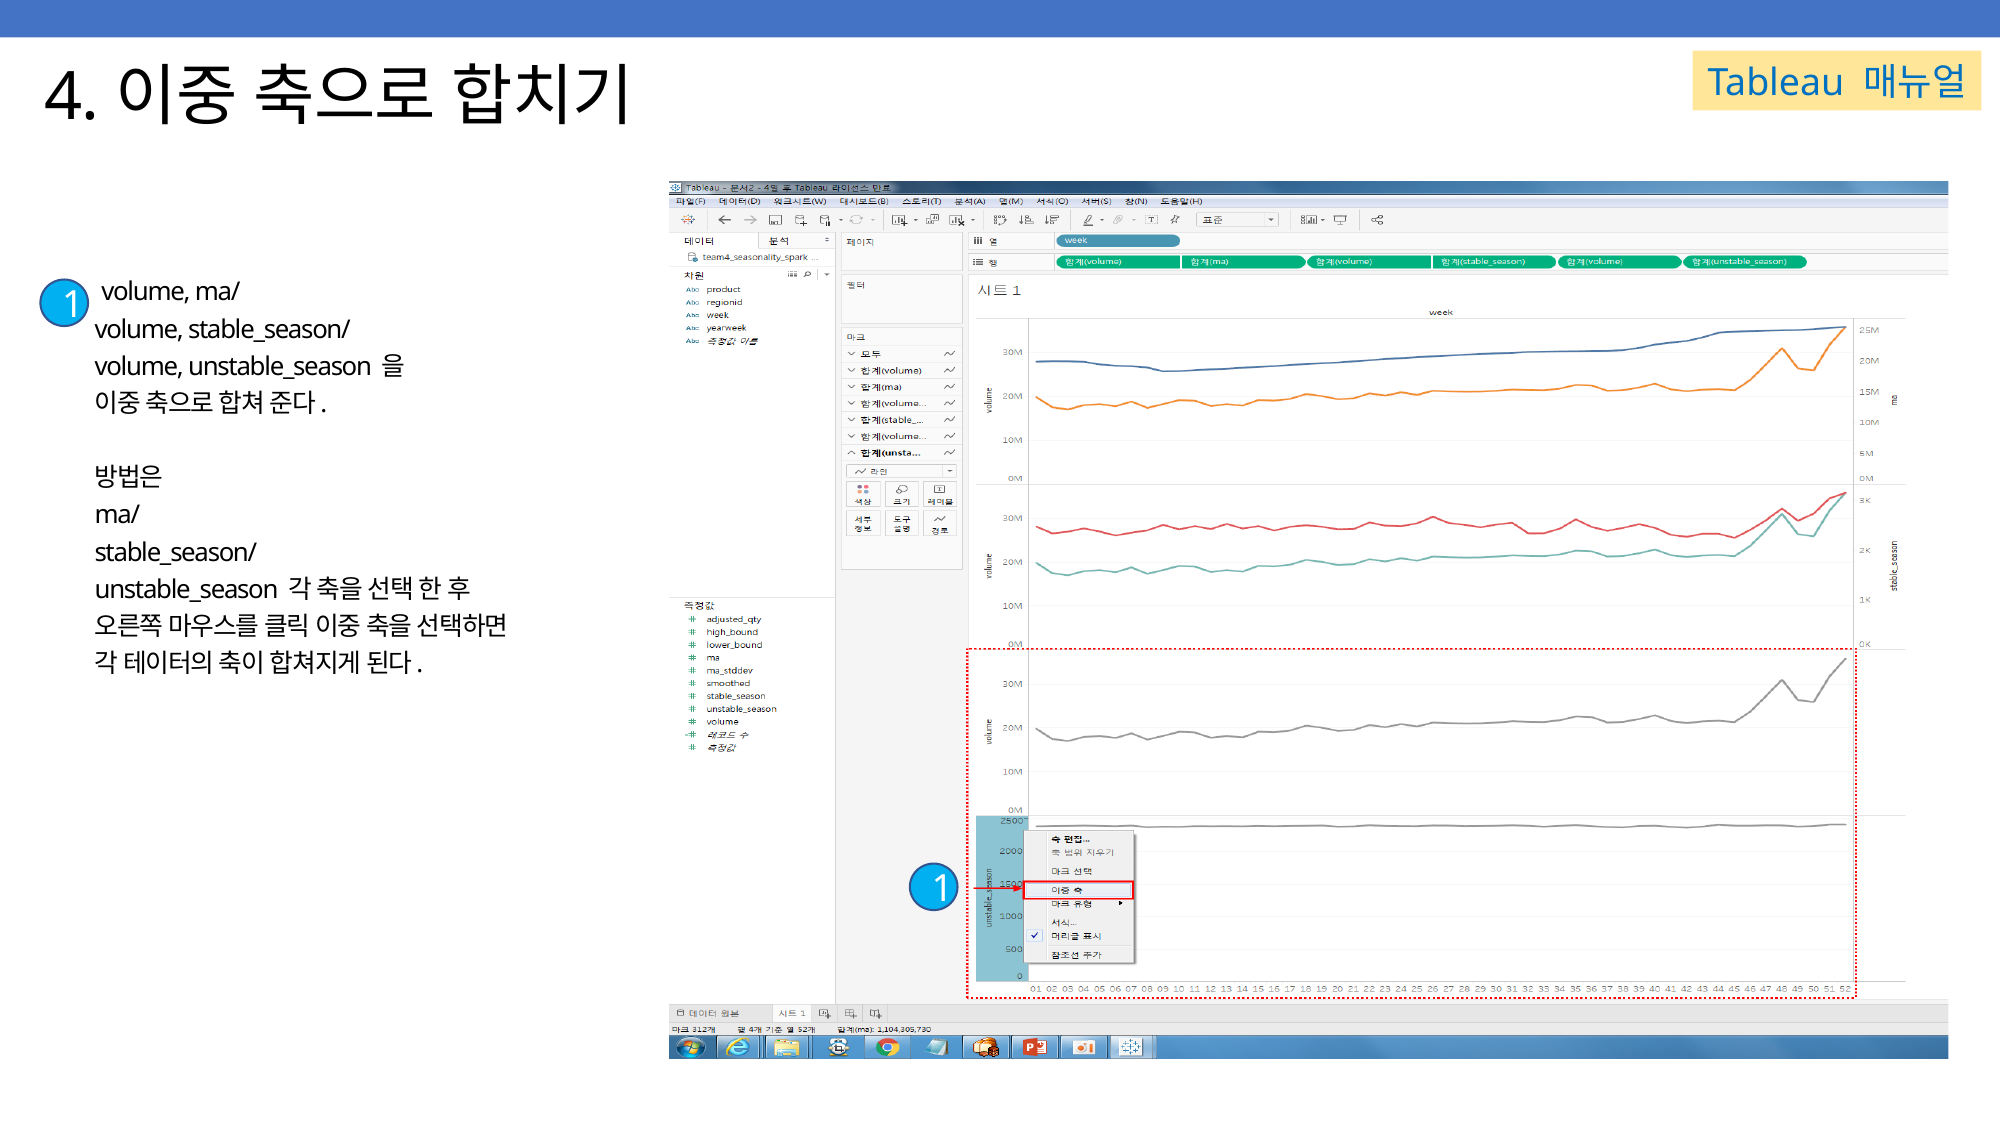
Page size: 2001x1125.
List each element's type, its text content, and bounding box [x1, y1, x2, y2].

text_box 4.이중 축으로 합치기 [29, 51, 1977, 145]
text_box 1 [39, 278, 90, 328]
text_box volume, ma/ volume, stable_season/ volume, unstable_season 을 이중 축으로 합쳐 준다. 방법은 ma/ stable_season/ unstable_season 각 축을 선택 한 후 오른쪽 마우스를 클릭 이중 축을 선택하면 각 테이터의 축이 합쳐지게 된다. [79, 259, 589, 864]
text_box Tableau 매뉴얼 [1692, 50, 1982, 111]
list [669, 181, 1949, 1059]
